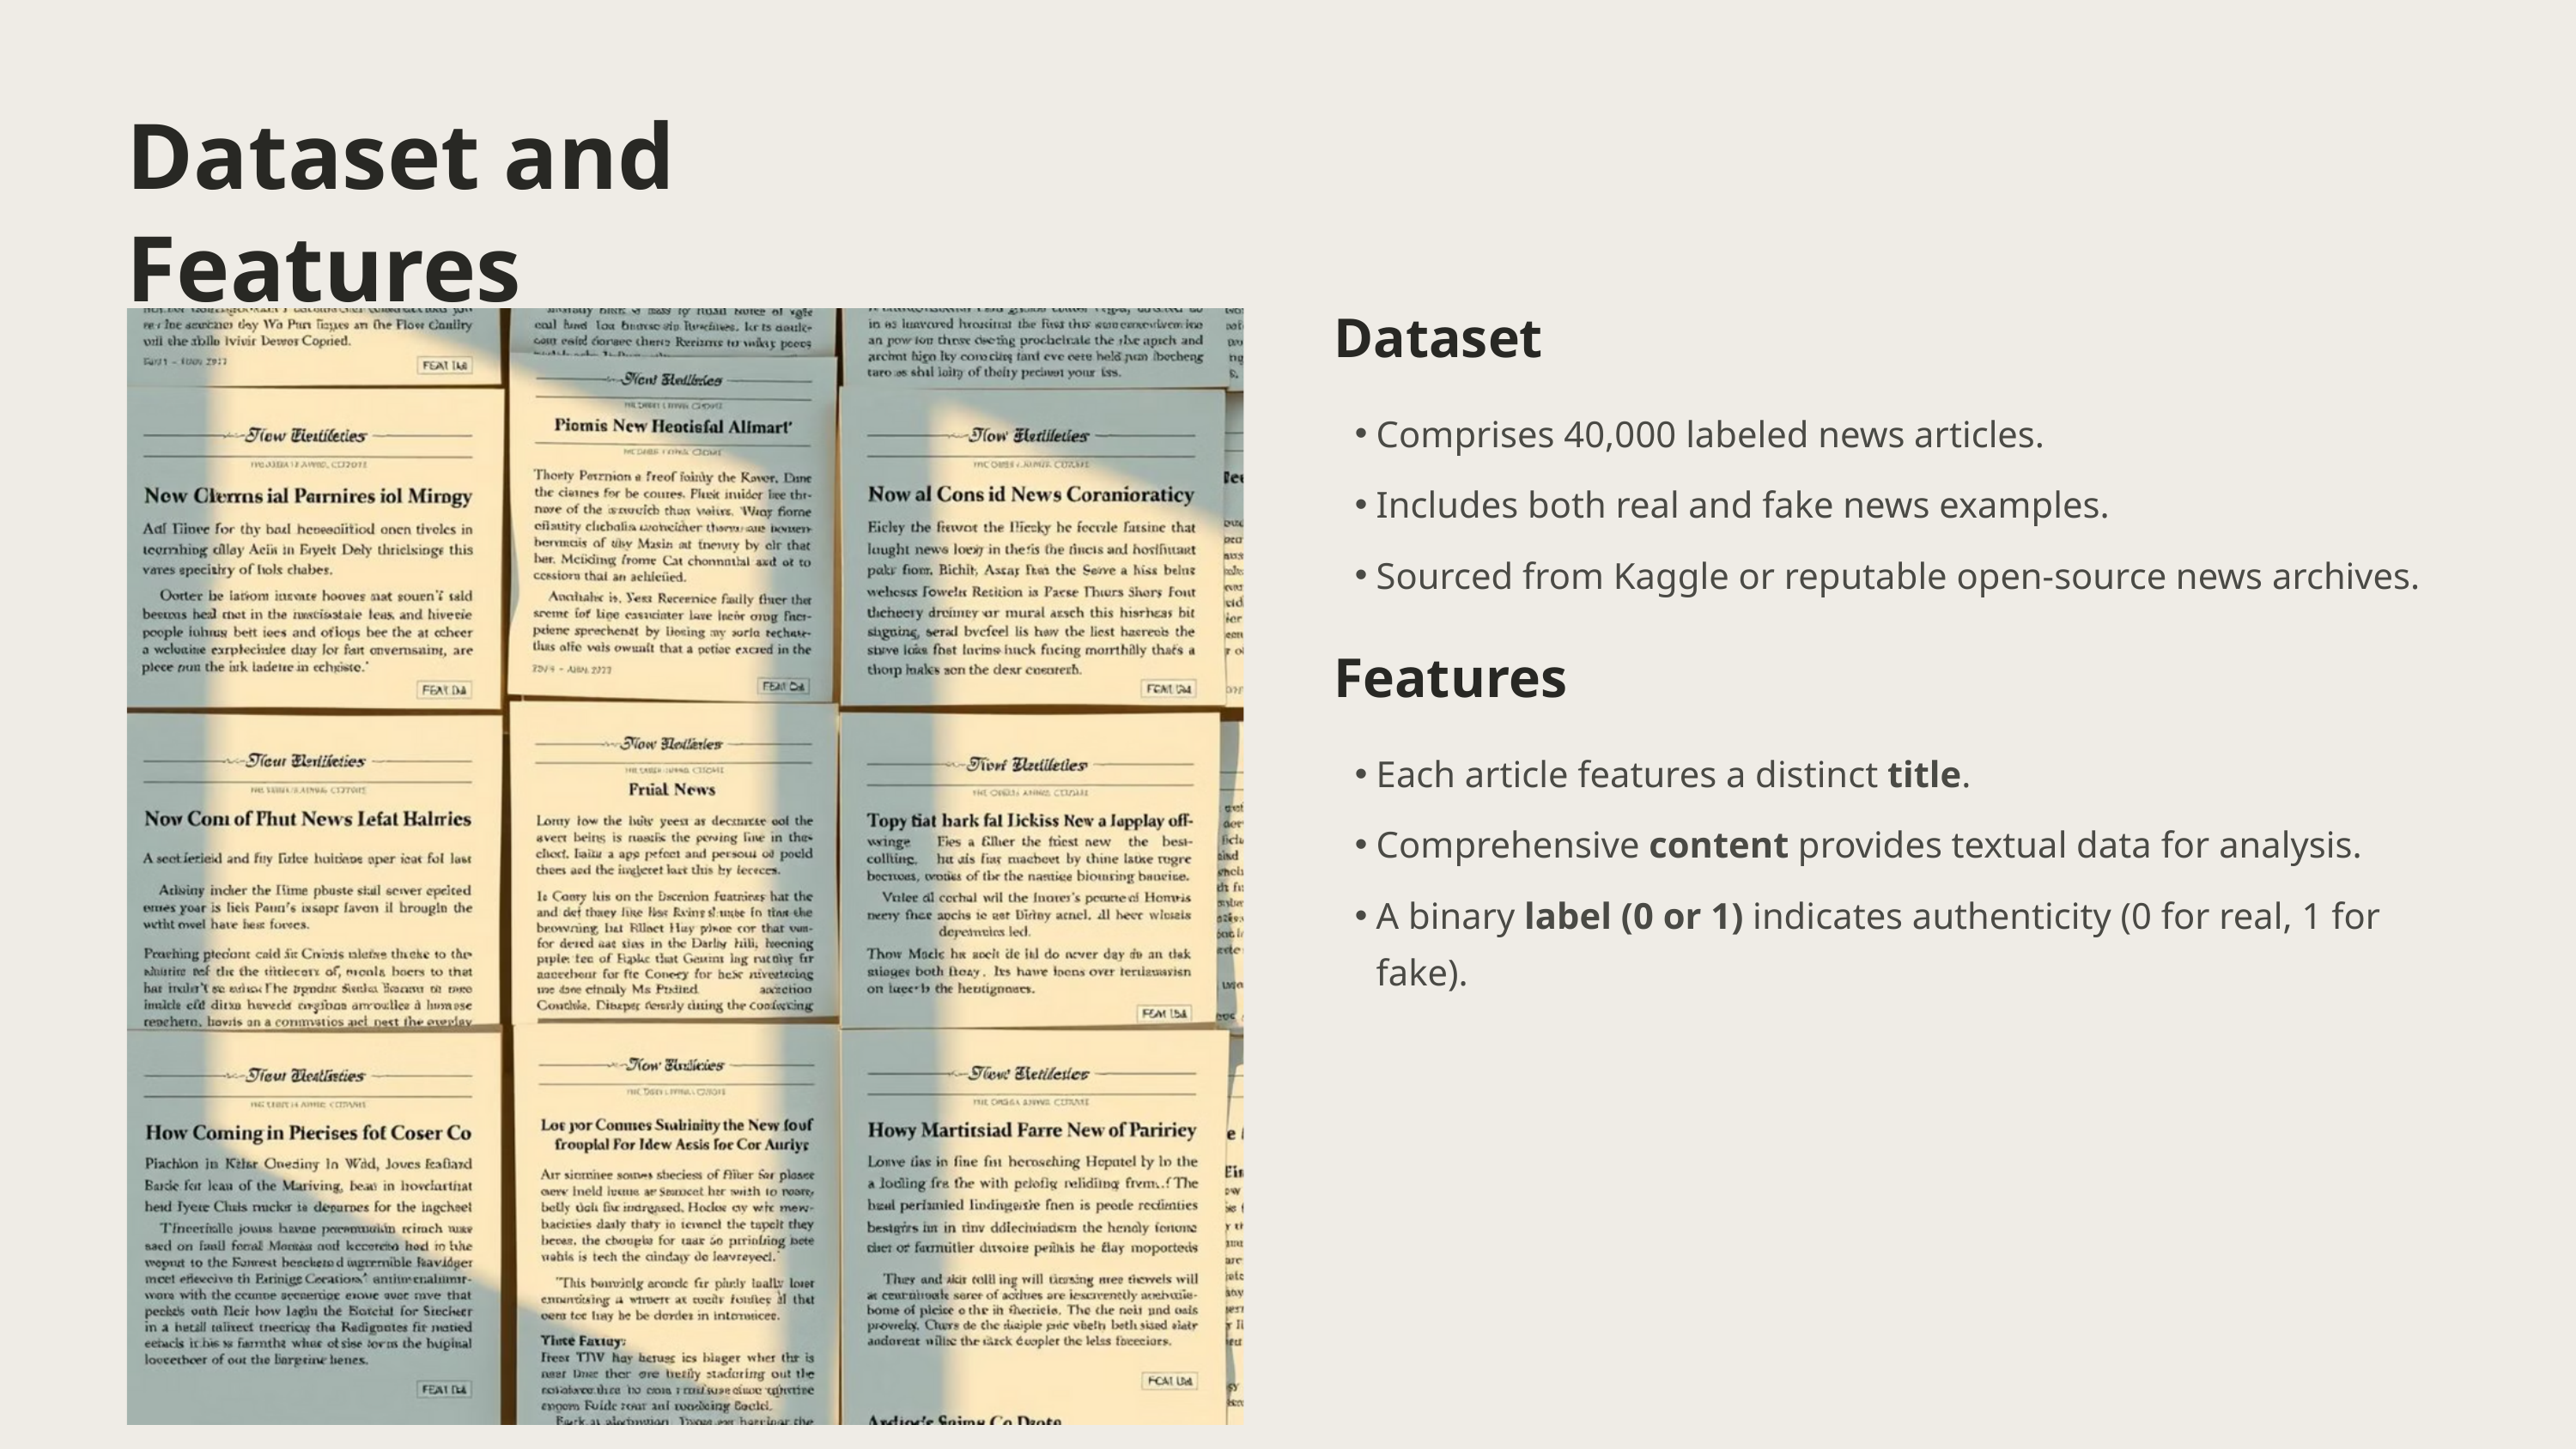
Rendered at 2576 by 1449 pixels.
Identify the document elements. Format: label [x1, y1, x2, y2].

text_box [0, 0, 2576, 1449]
text_box [126, 308, 1244, 1426]
